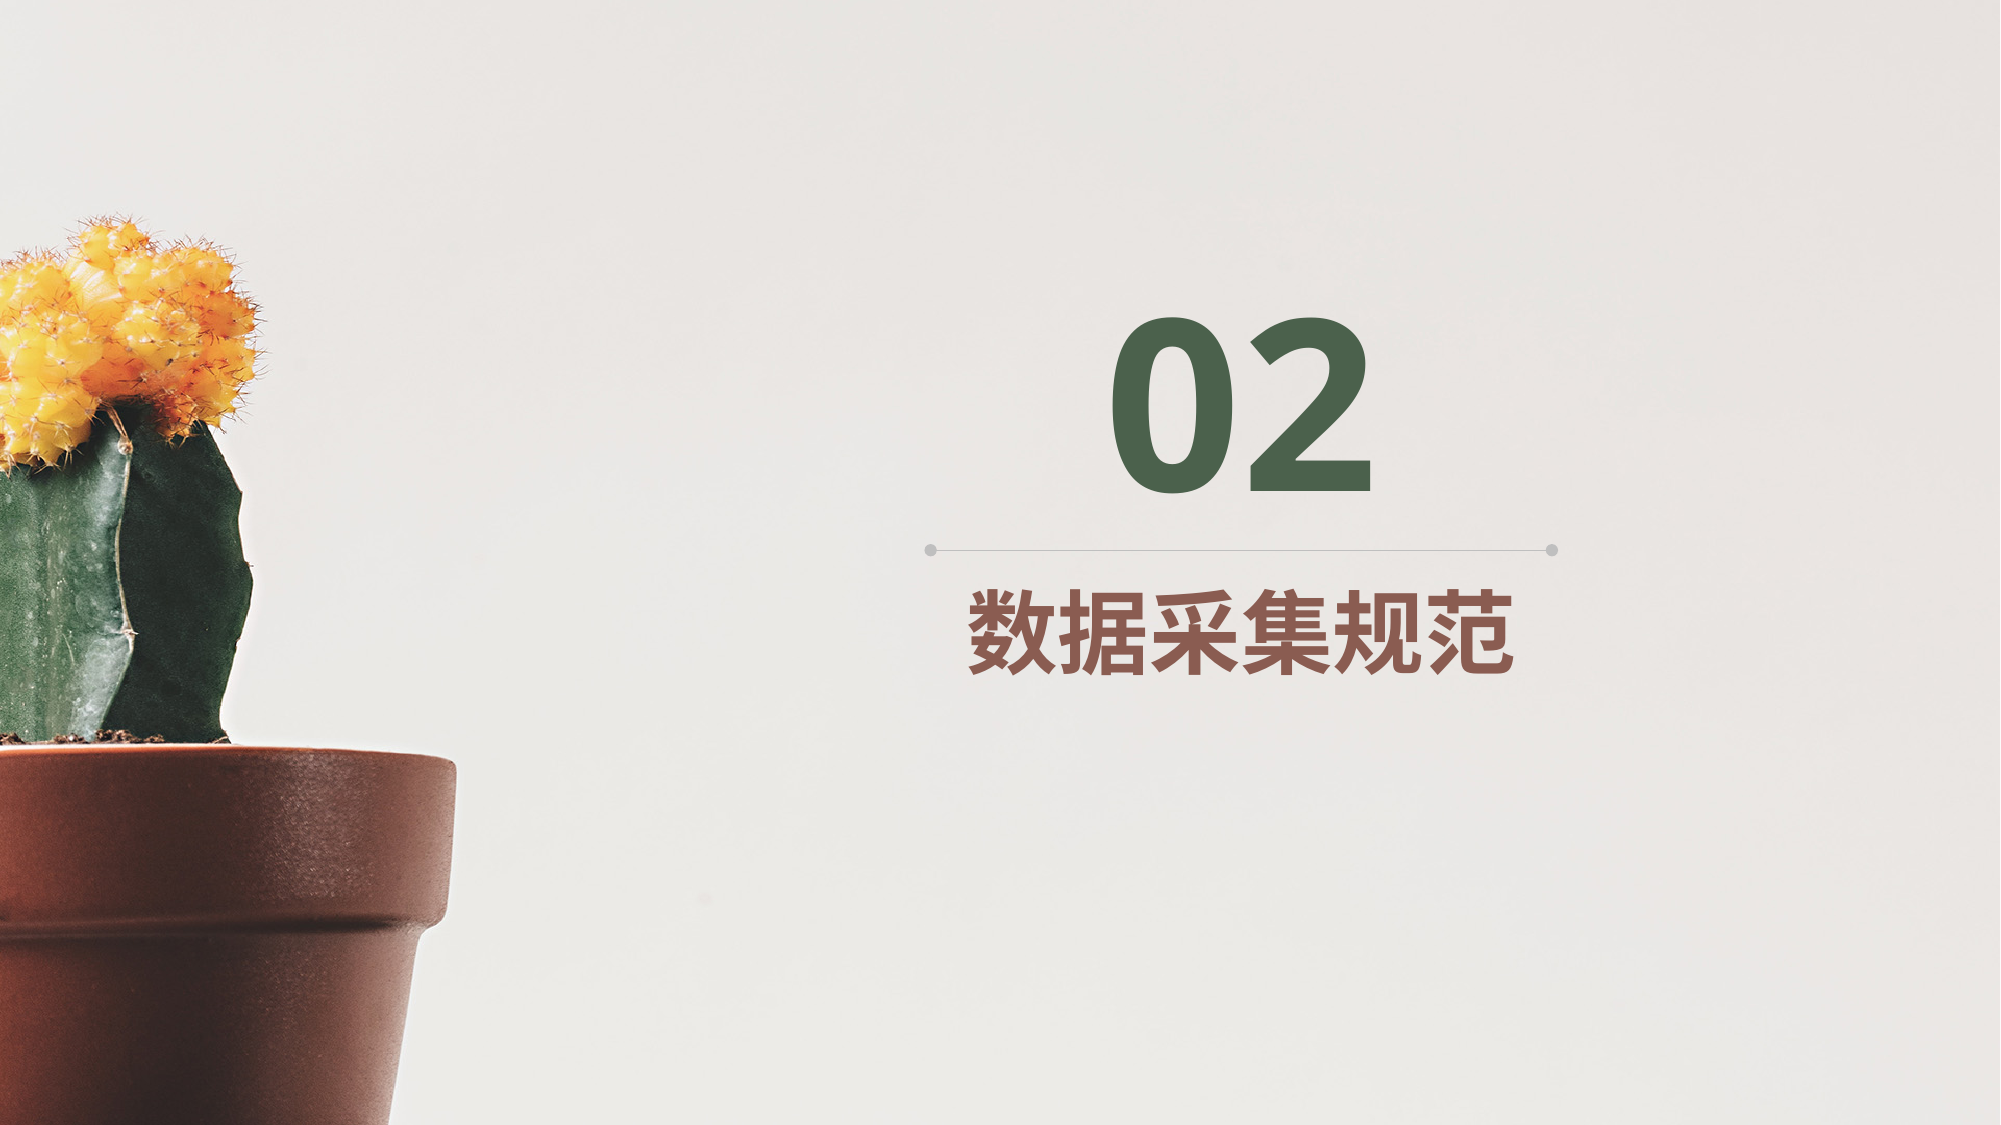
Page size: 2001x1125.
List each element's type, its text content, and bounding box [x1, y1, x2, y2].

text_box 02 [1079, 244, 1403, 547]
picture [0, 0, 2001, 1125]
text_box 数据采集规范 [829, 567, 1653, 693]
